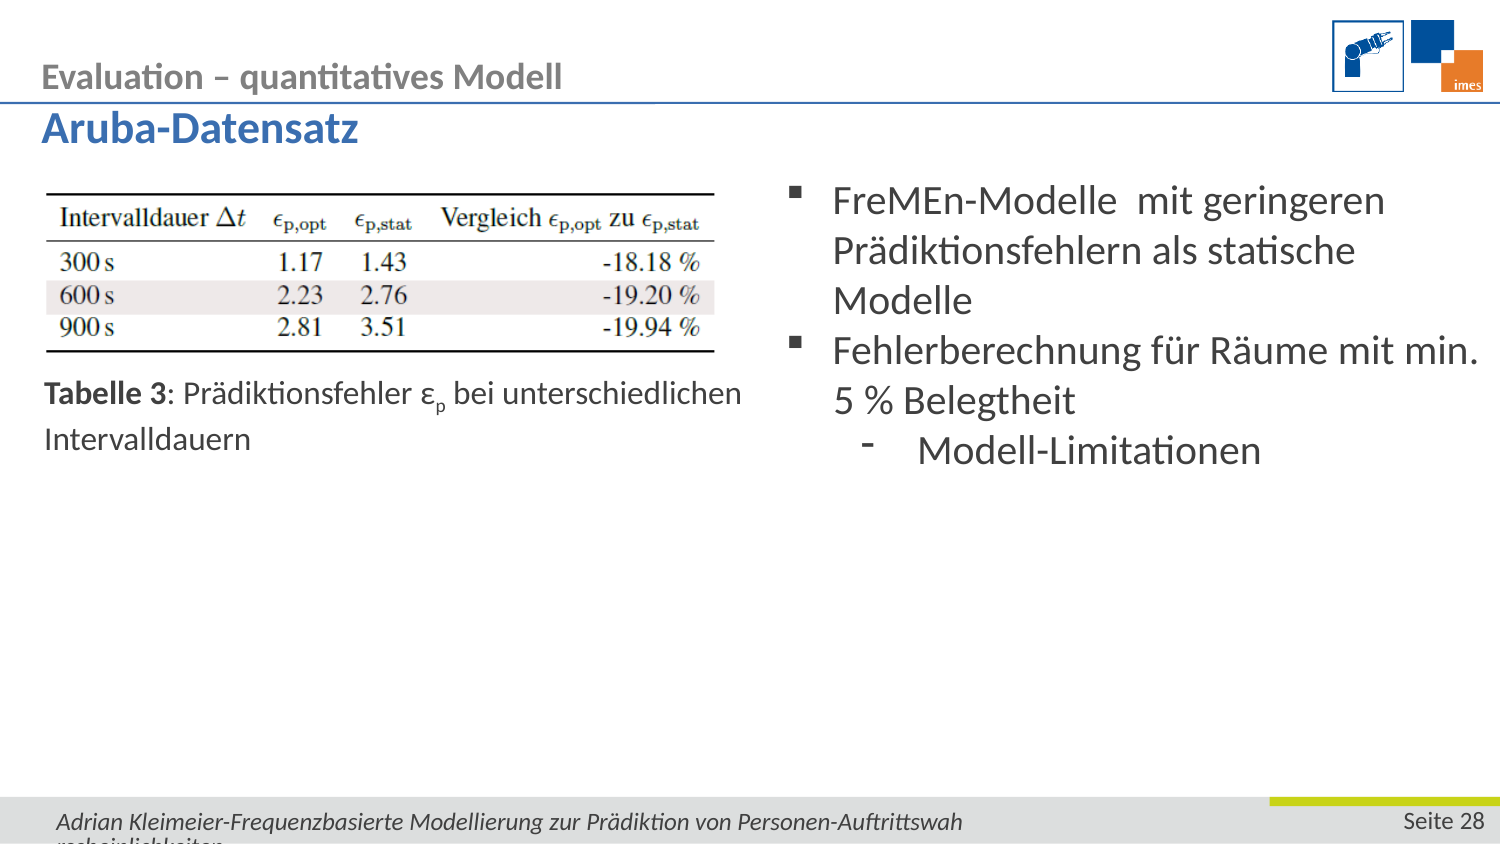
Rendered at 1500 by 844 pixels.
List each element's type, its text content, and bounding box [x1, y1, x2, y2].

picture [1411, 20, 1483, 92]
list Evaluation – quantitatives Modell [41, 43, 1223, 103]
title Aruba-Datensatz [41, 103, 1223, 162]
picture [36, 185, 725, 362]
text_box Tabelle 3: Prädiktionsfehler εp bei unterschiedlichen Intervalldauern [29, 363, 764, 464]
footer Adrian Kleimeier-Frequenzbasierte Modellierung zur Prädiktion von Personen-Auftrittswahrscheinlichkeiten [41, 796, 988, 844]
picture [1332, 20, 1404, 92]
text_box FreMEn-Modelle mit geringeren Prädiktionsfehlern als statische Modelle Fehlerberechnung für Räume mit min. 5 % Belegtheit Modell-Limitationen [771, 165, 1500, 481]
